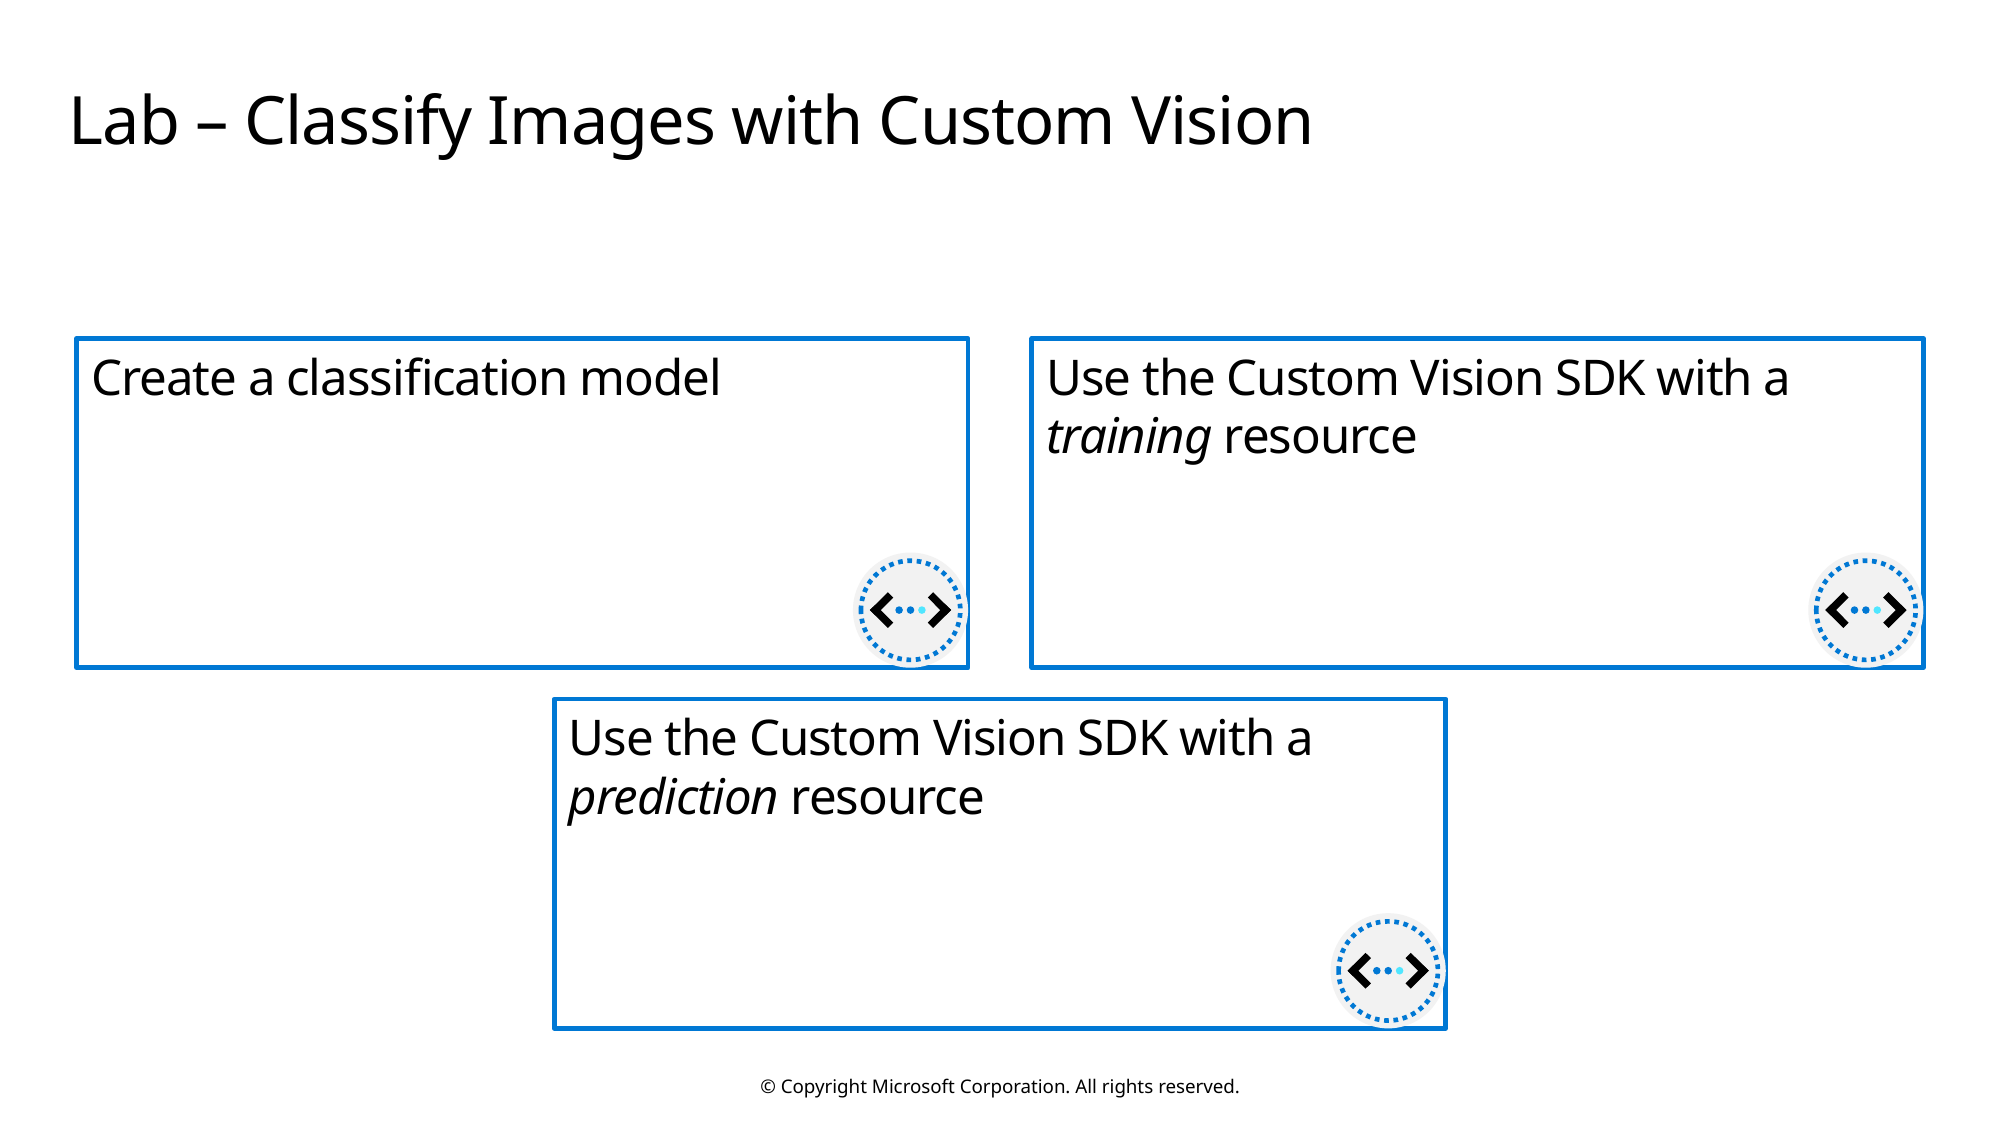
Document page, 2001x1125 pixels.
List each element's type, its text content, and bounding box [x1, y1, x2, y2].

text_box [1808, 552, 1924, 668]
text_box Create a classification model [76, 338, 969, 668]
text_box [852, 552, 969, 668]
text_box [1330, 912, 1446, 1029]
text_box Use the Custom Vision SDK with a training resource [1031, 338, 1924, 668]
text_box Use the Custom Vision SDK with a prediction resource [554, 699, 1446, 1029]
title Lab – Classify Images with Custom Vision [68, 72, 1930, 184]
